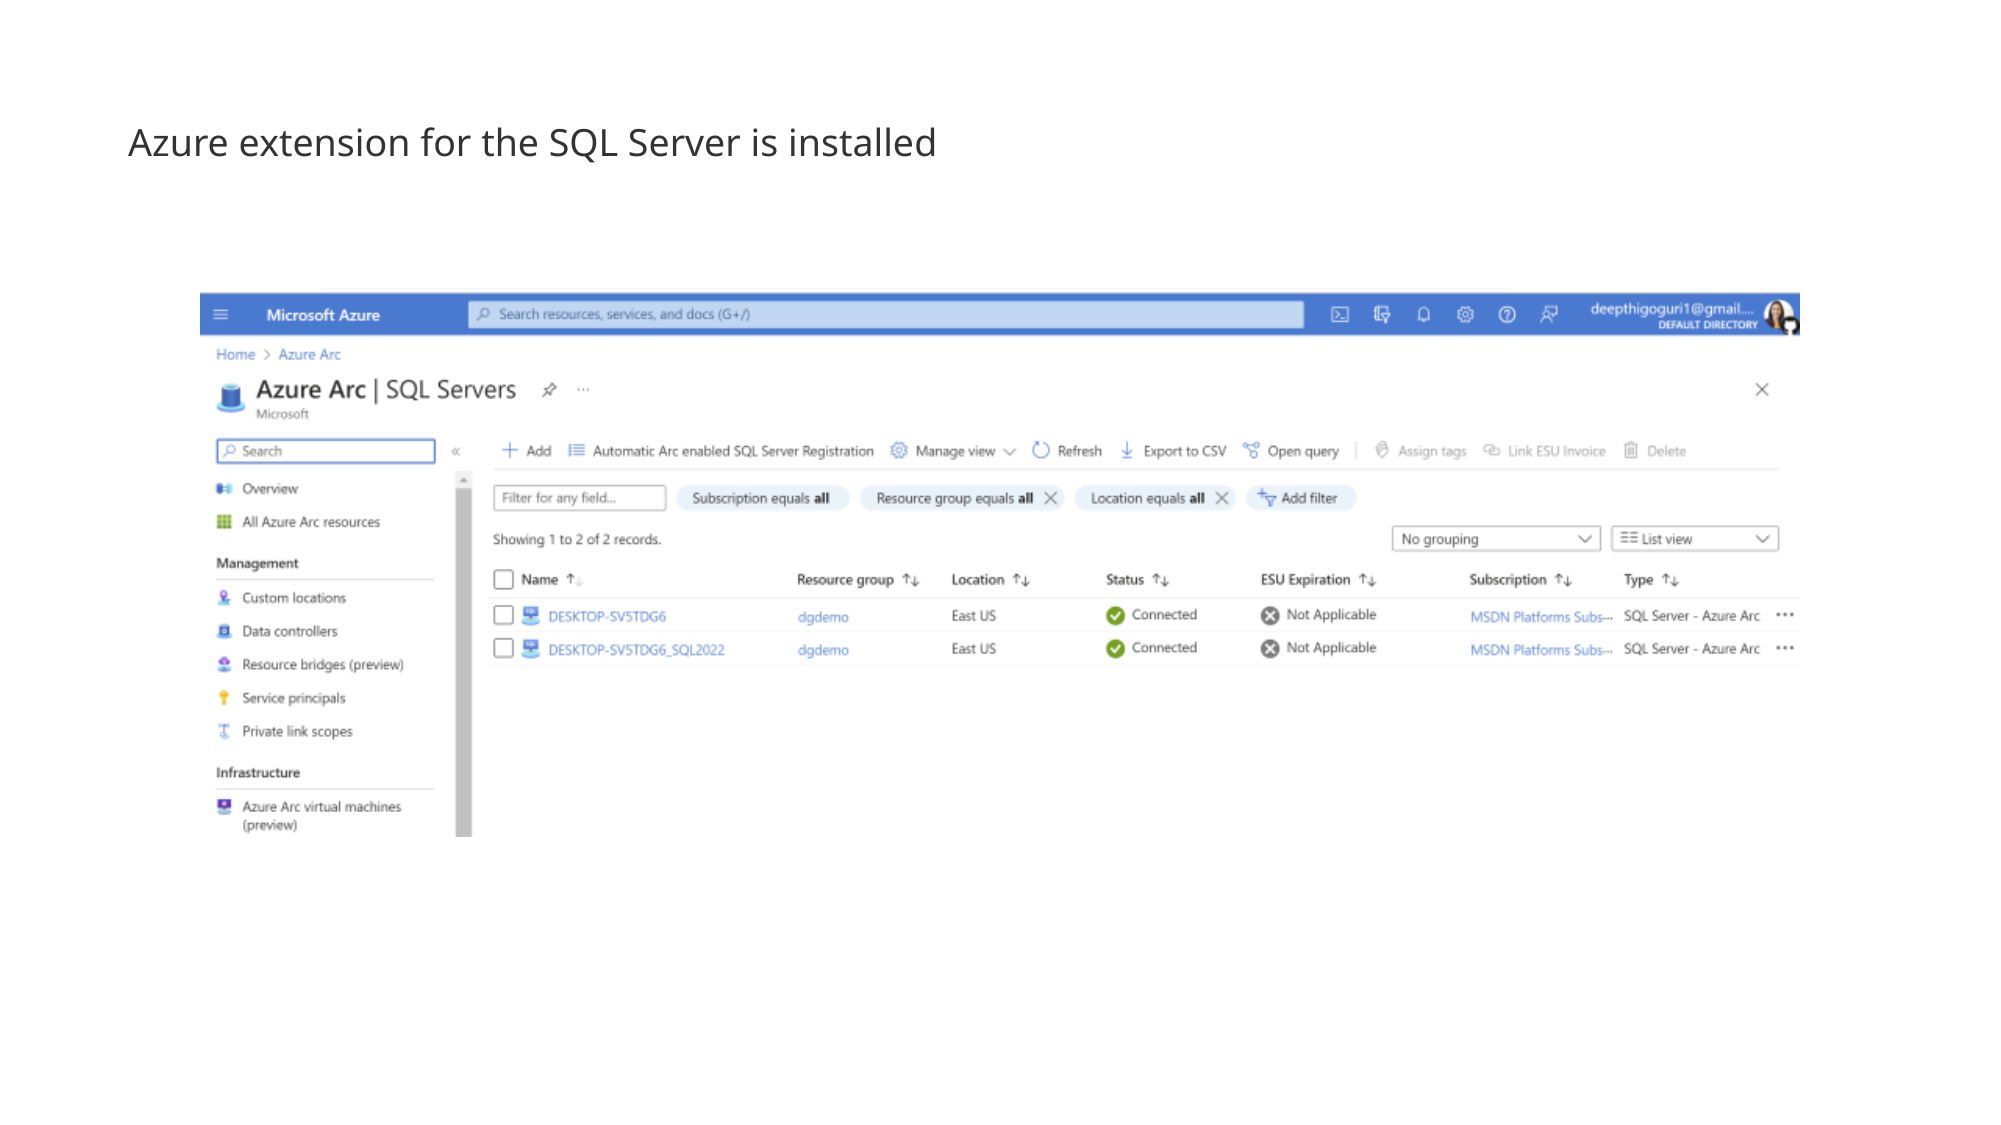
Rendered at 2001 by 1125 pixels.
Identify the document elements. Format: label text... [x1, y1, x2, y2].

picture [199, 288, 1800, 837]
text_box Azure extension for the SQL Server is installed [113, 111, 1114, 171]
